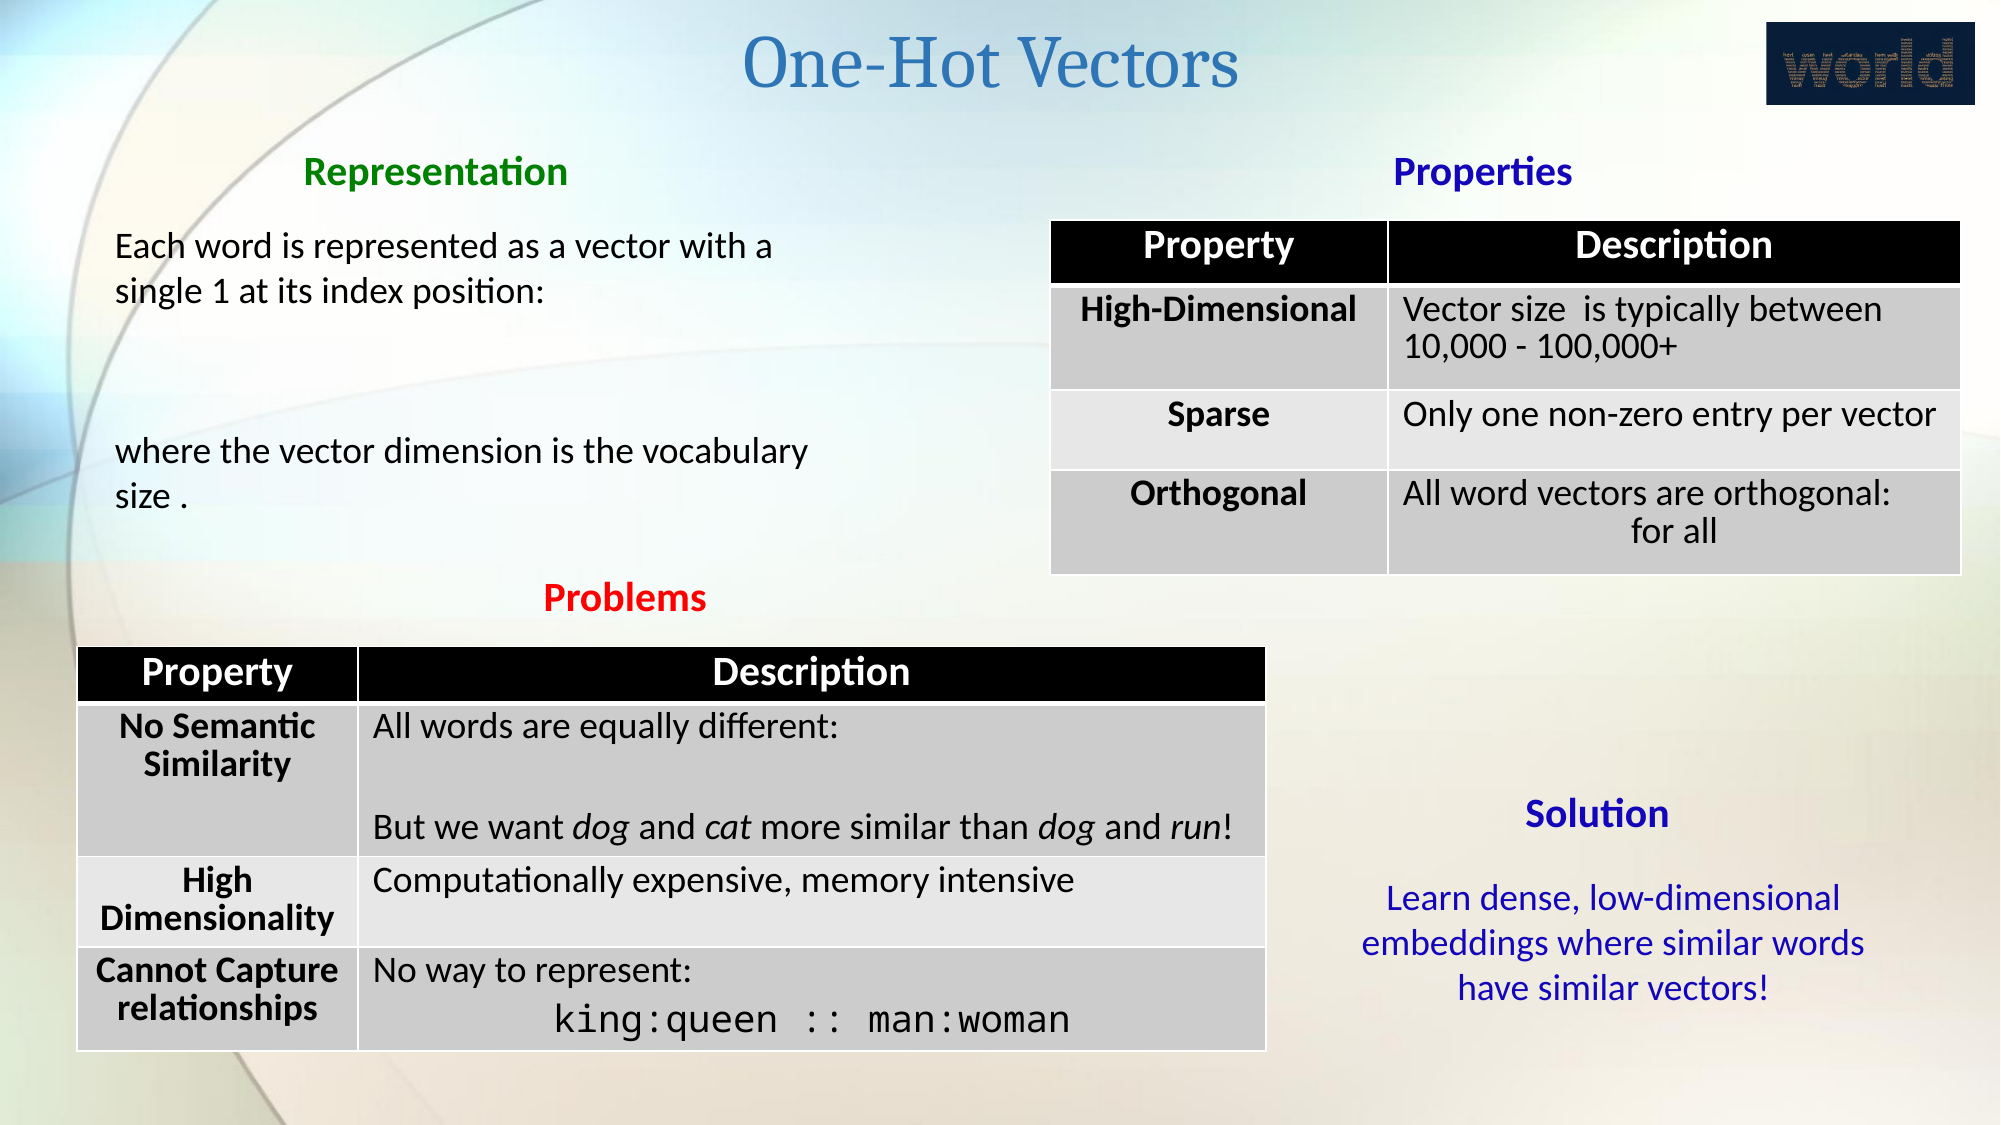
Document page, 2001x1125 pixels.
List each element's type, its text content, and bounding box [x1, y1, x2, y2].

text_box Solution [1489, 778, 1706, 844]
text_box Properties [1378, 136, 1605, 201]
text_box Problems [528, 562, 729, 628]
text_box Representation [288, 136, 589, 201]
text_box Learn dense, low-dimensional embeddings where similar words have similar vectors! [1320, 865, 1907, 1016]
text_box One-Hot Vectors [77, 11, 1760, 105]
picture [0, 0, 2001, 1125]
